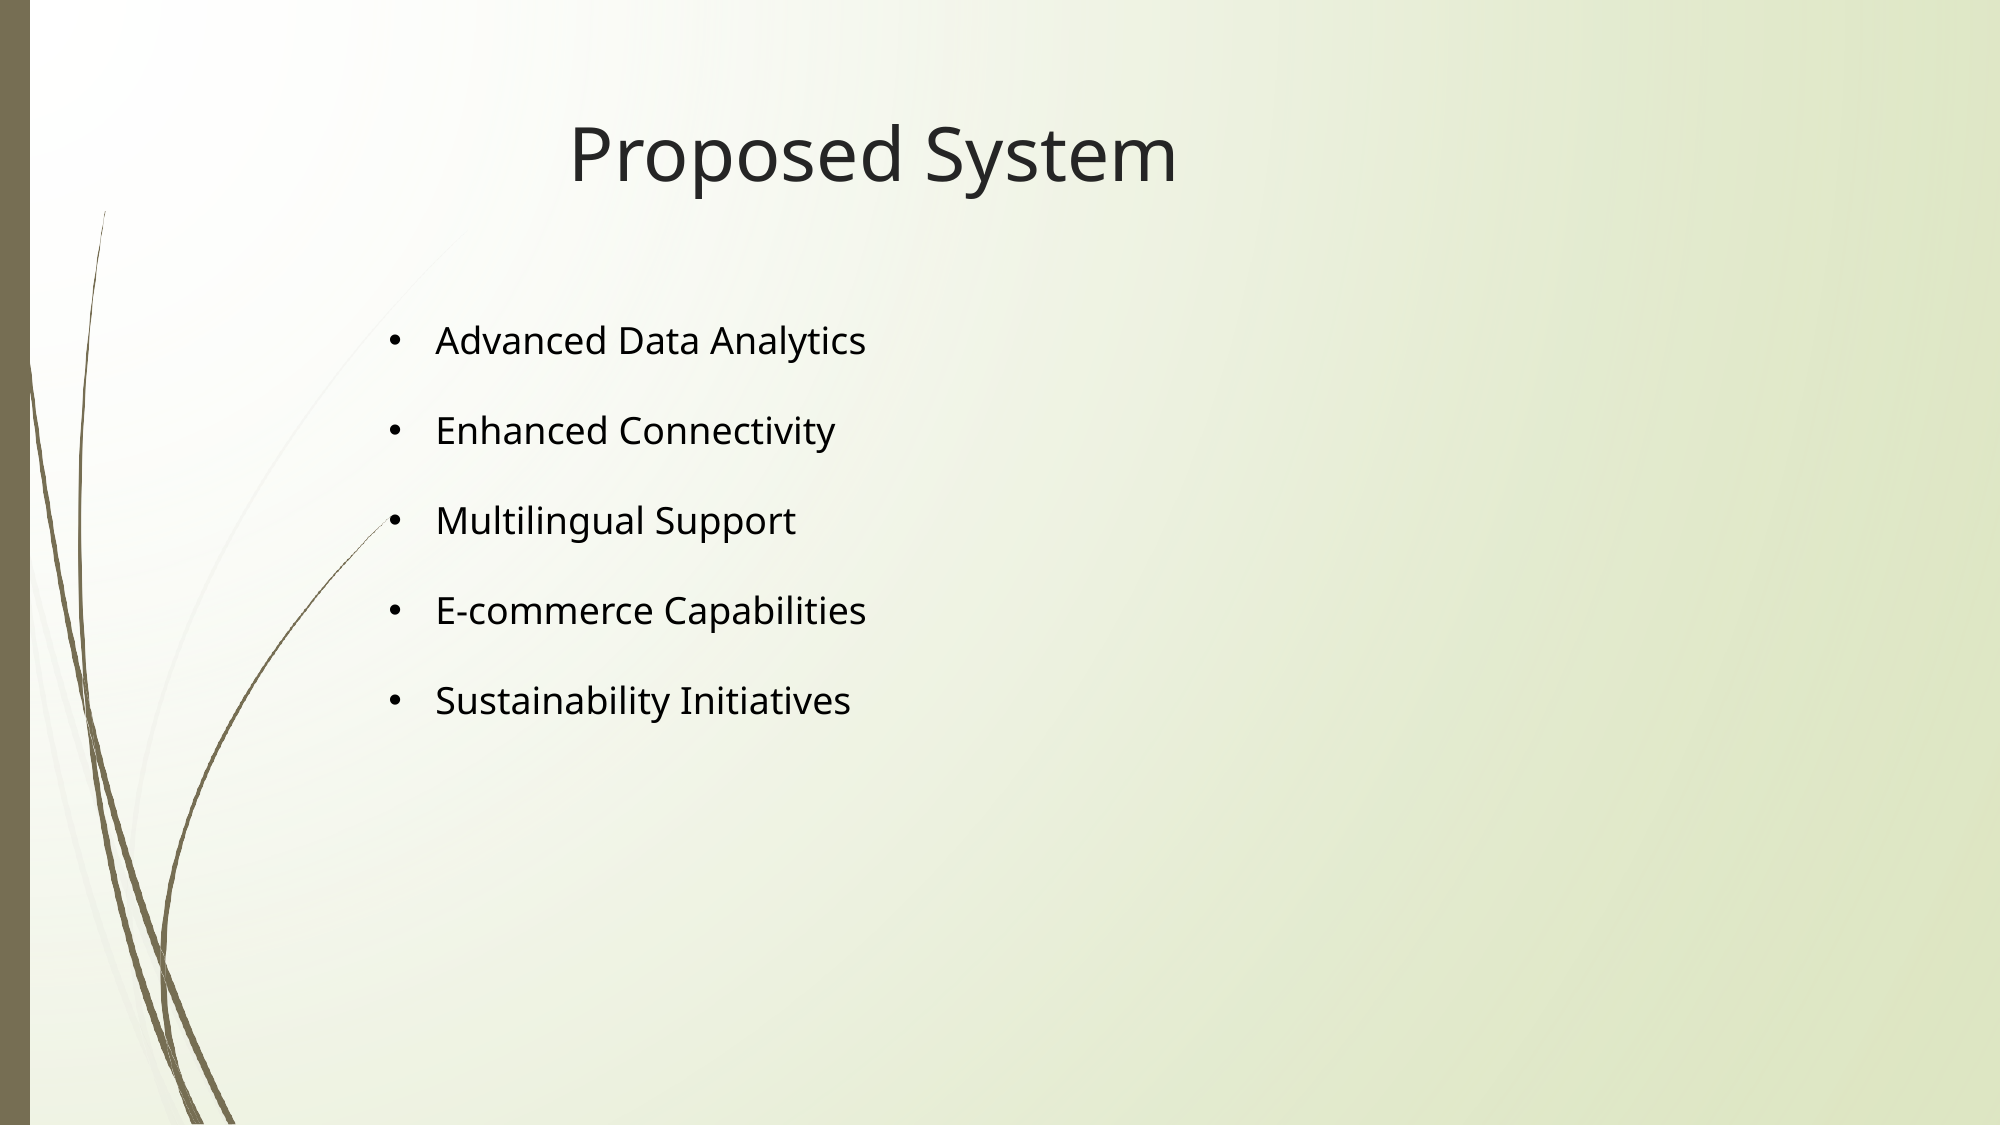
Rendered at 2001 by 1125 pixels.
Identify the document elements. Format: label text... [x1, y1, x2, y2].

picture [30, 0, 2000, 1125]
list Advanced Data Analytics Enhanced Connectivity Multilingual Support E-commerce Capabilities Sustainability Initiatives [388, 317, 1791, 727]
title Proposed System [412, 106, 1541, 197]
